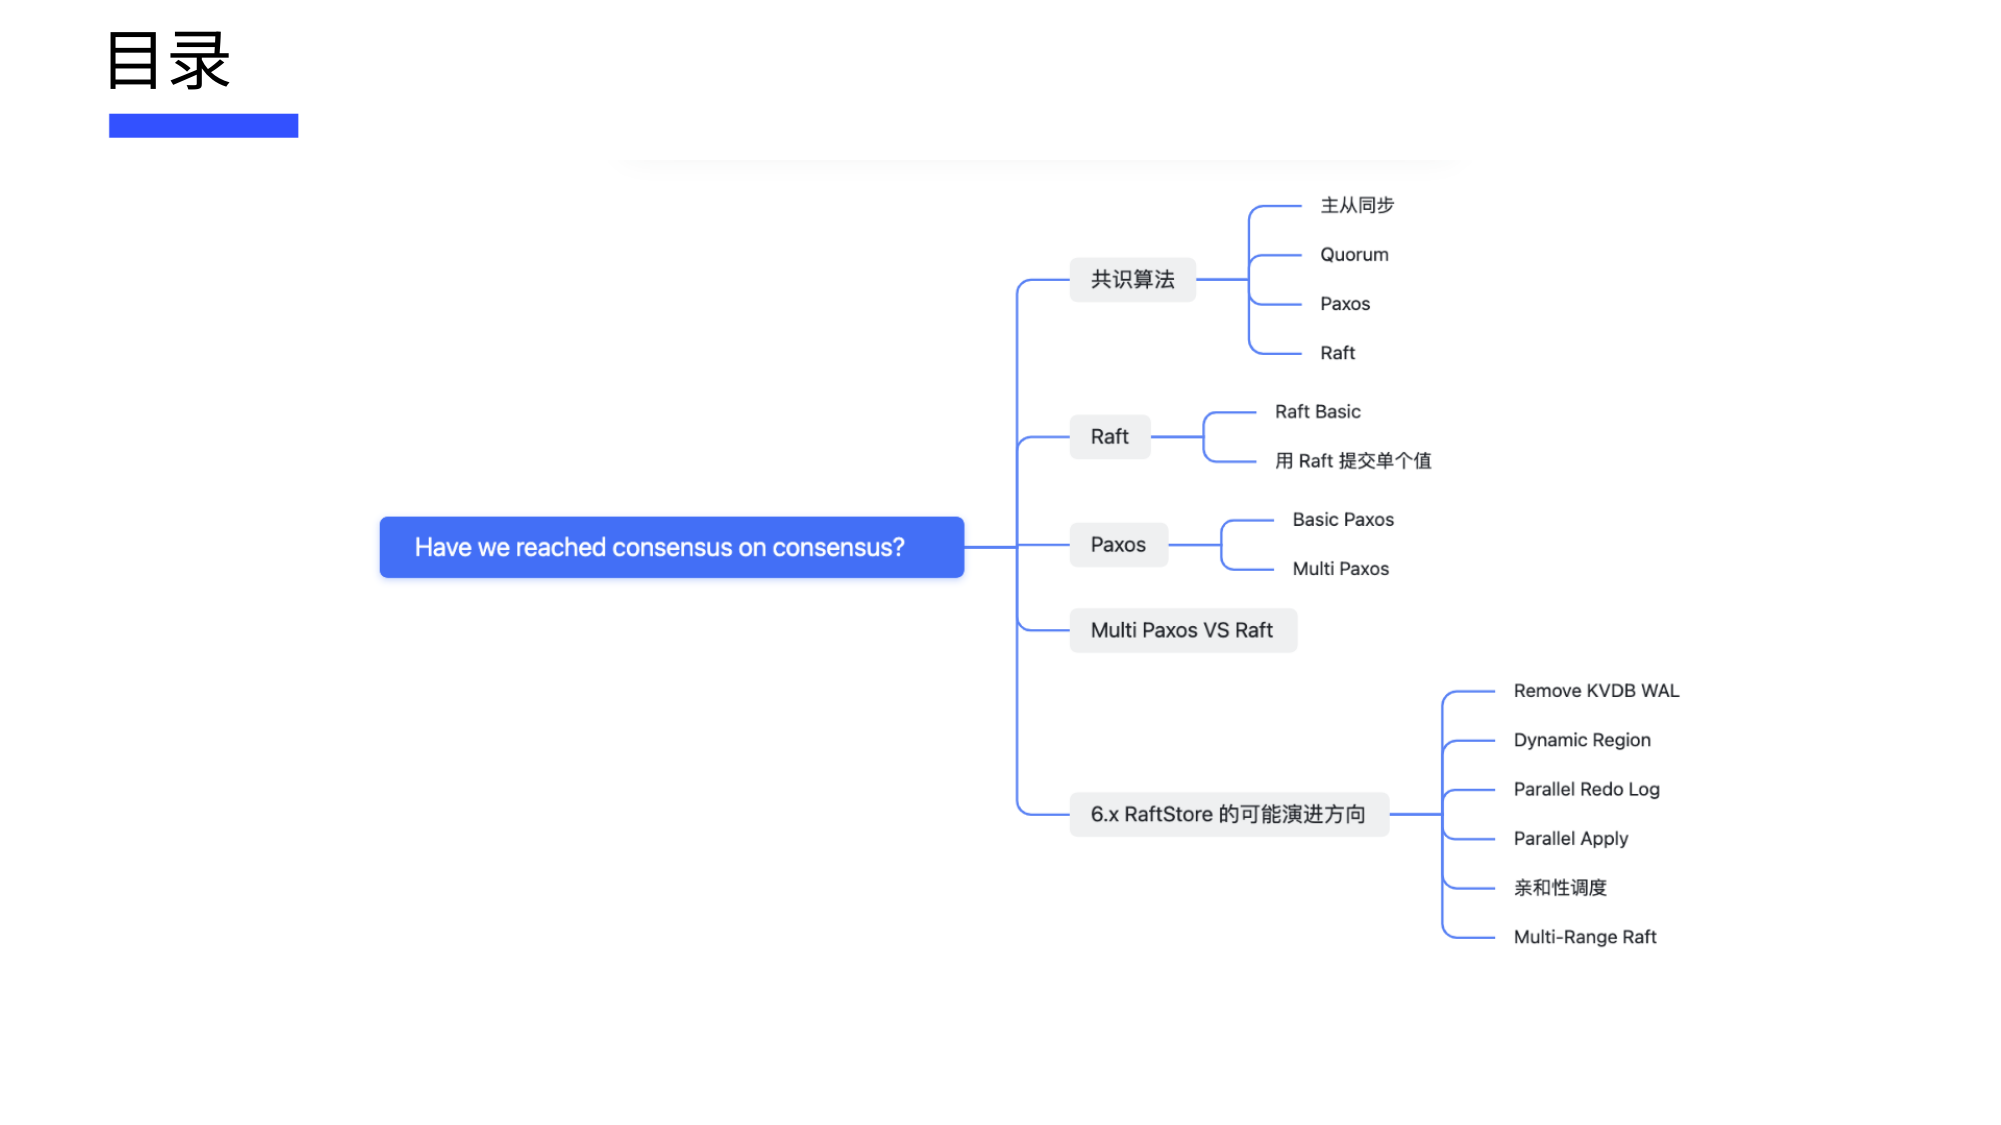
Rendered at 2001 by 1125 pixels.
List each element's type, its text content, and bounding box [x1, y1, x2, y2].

picture [0, 90, 1713, 965]
text_box 目录 [85, 10, 984, 106]
